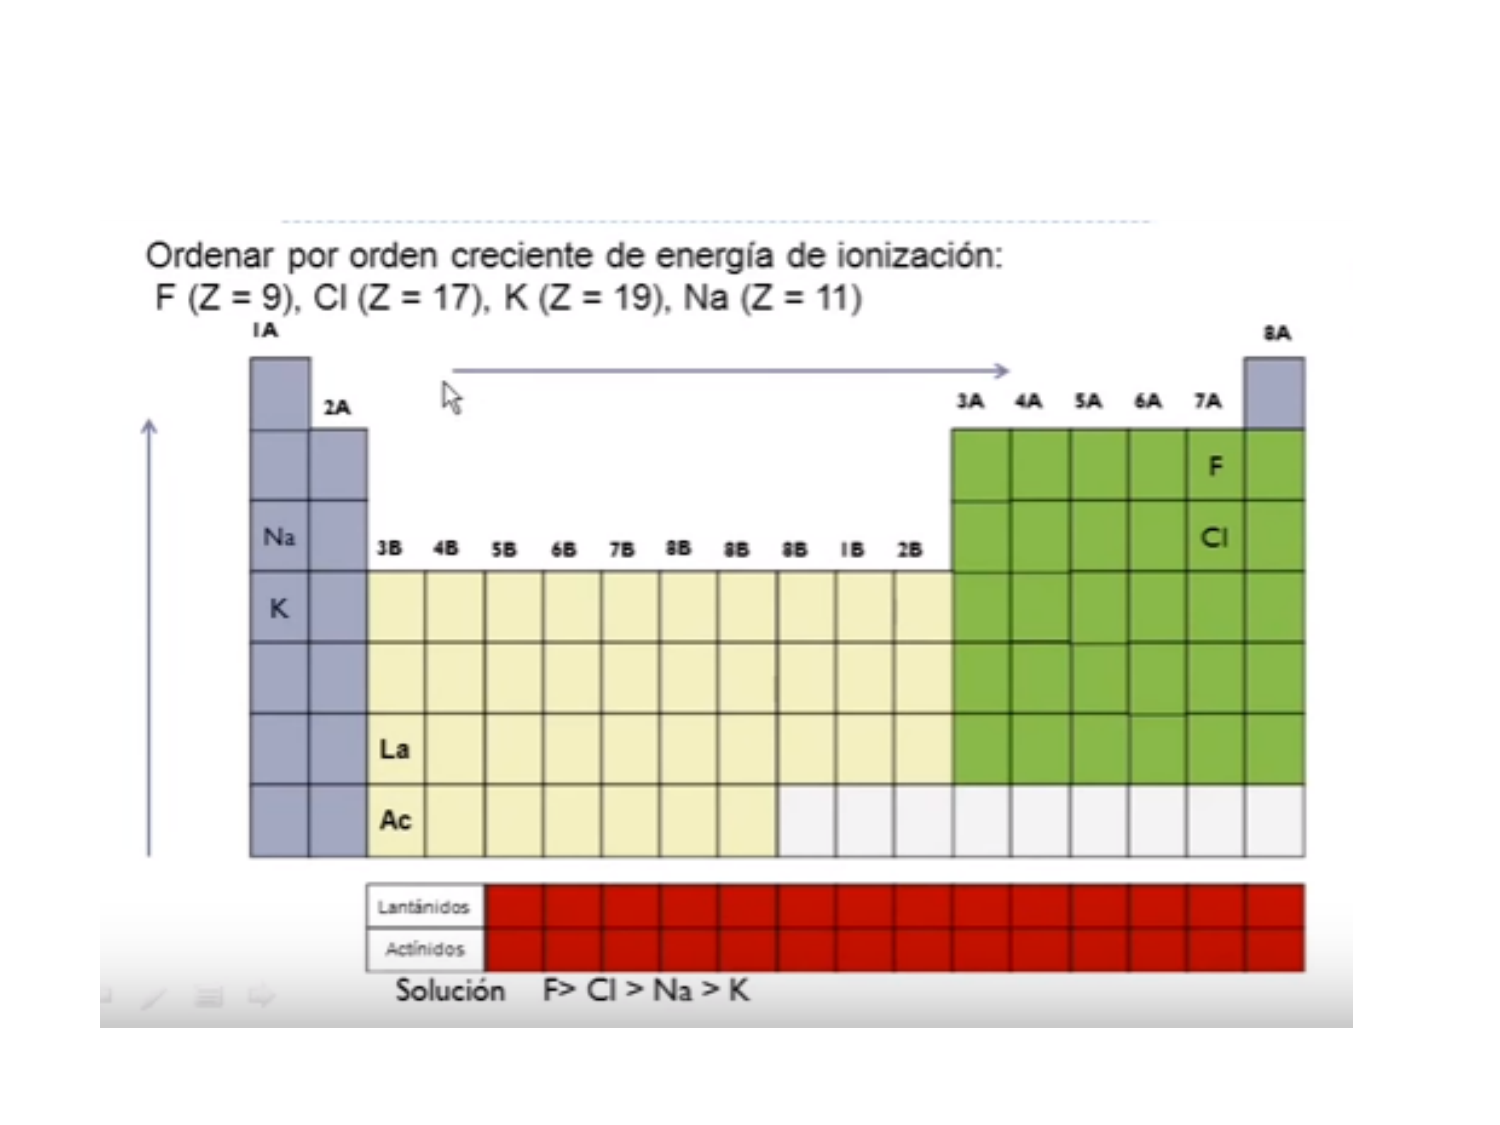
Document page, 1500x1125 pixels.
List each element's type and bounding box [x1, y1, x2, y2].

picture [100, 219, 1353, 1028]
